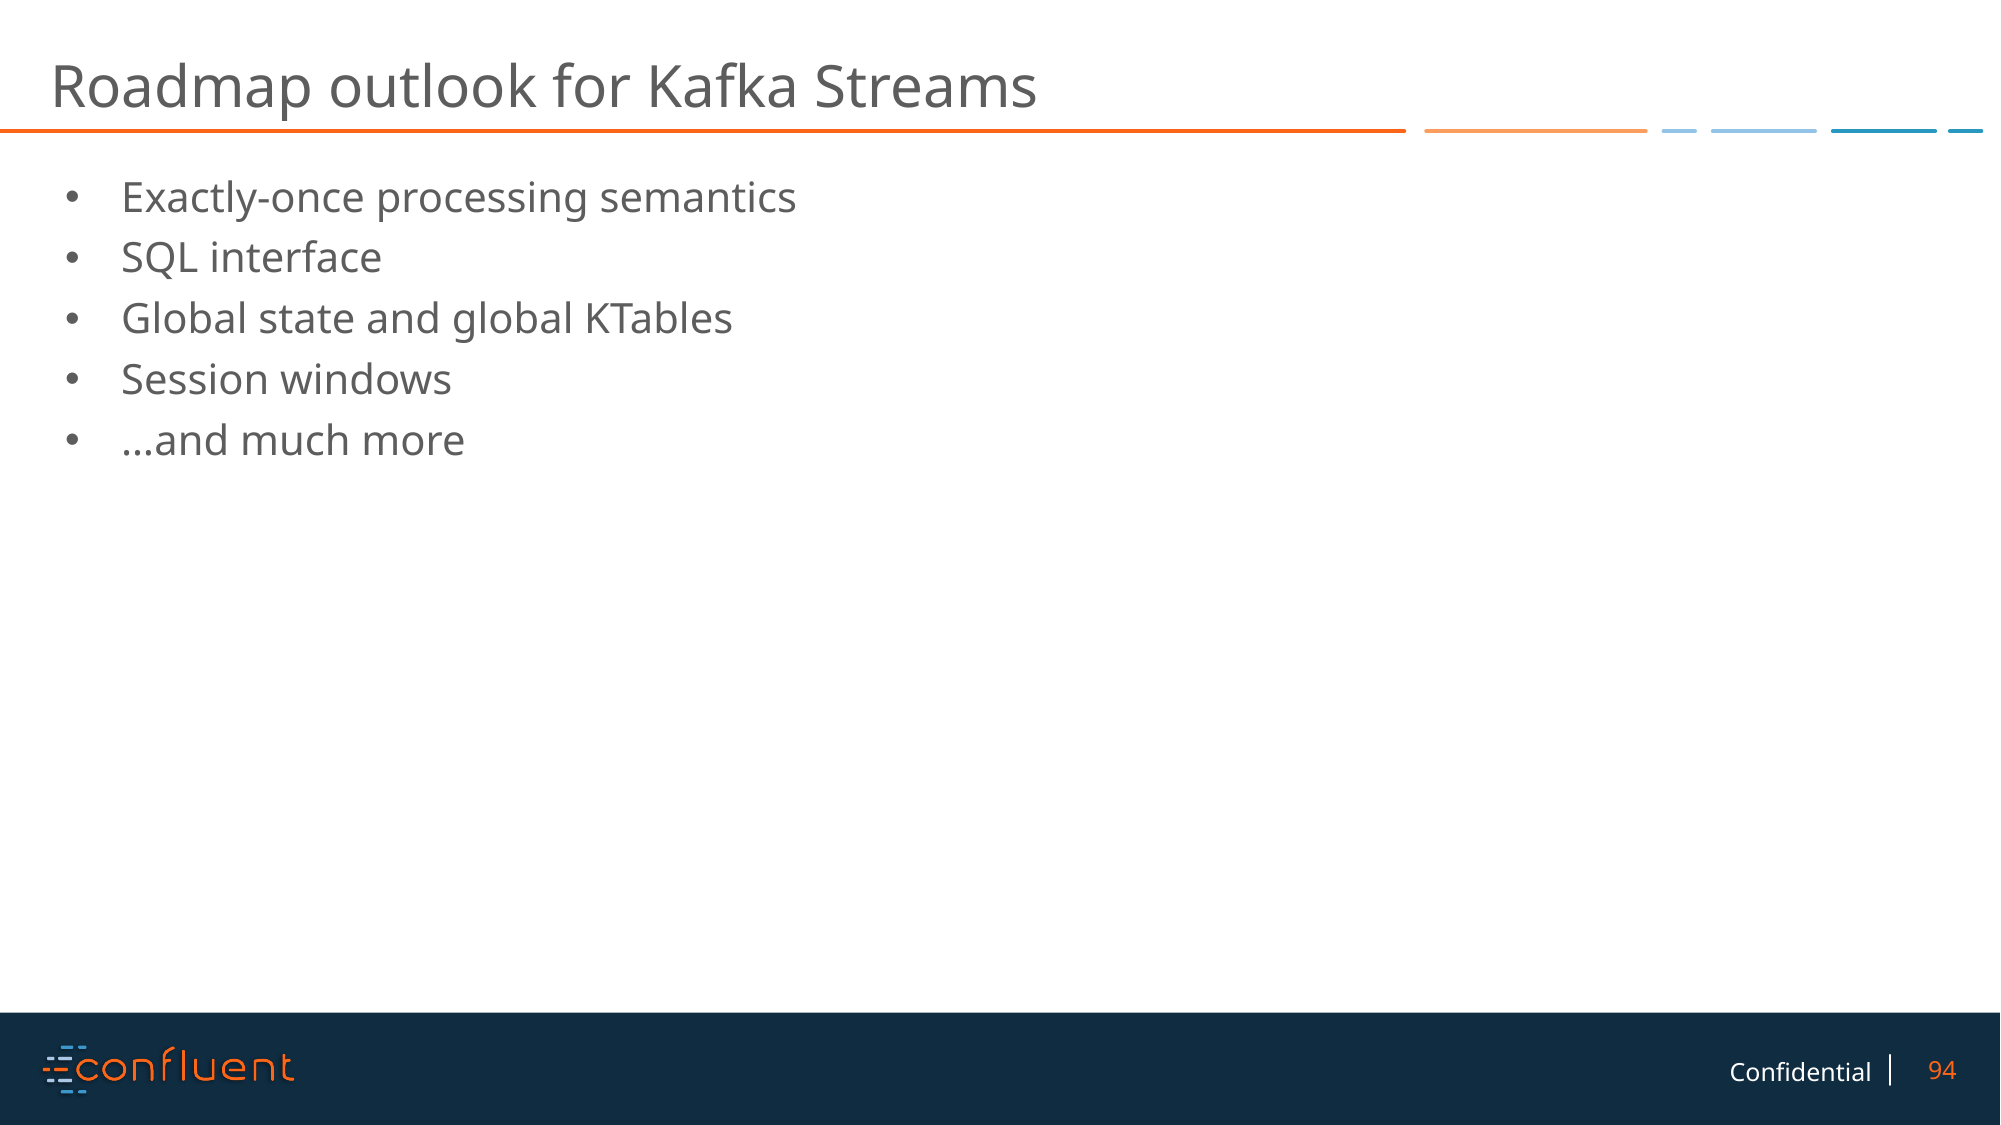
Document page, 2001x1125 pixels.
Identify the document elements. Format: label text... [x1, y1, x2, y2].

list Exactly-once processing semantics SQL interface Global state and global KTables Session windows …and much more [50, 168, 1950, 976]
picture [15, 1025, 322, 1114]
title Roadmap outlook for Kafka Streams [50, 0, 1950, 128]
